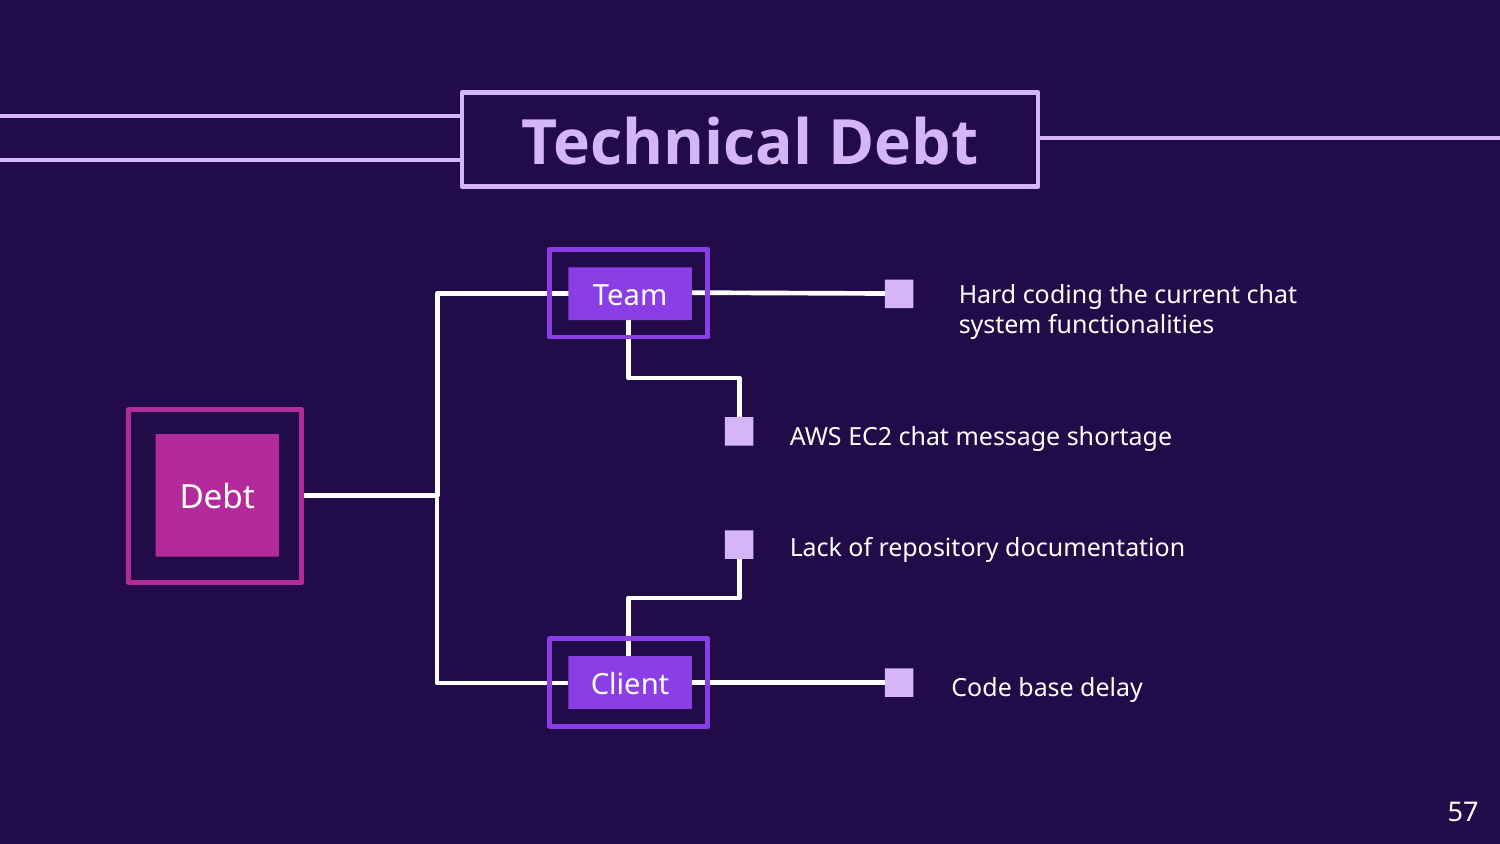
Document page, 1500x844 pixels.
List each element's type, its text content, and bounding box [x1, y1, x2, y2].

list Code base delay [936, 652, 1249, 713]
list AWS EC2 chat message shortage [919, 401, 1286, 462]
list Lack of repository documentation [919, 516, 1208, 577]
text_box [128, 249, 914, 727]
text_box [0, 115, 1500, 161]
title Technical Debt [460, 90, 1040, 114]
slide_number ‹#› [1403, 779, 1494, 844]
list Hard coding the current chat system functionalities [943, 263, 1315, 358]
title Technical Debt [460, 170, 1040, 189]
